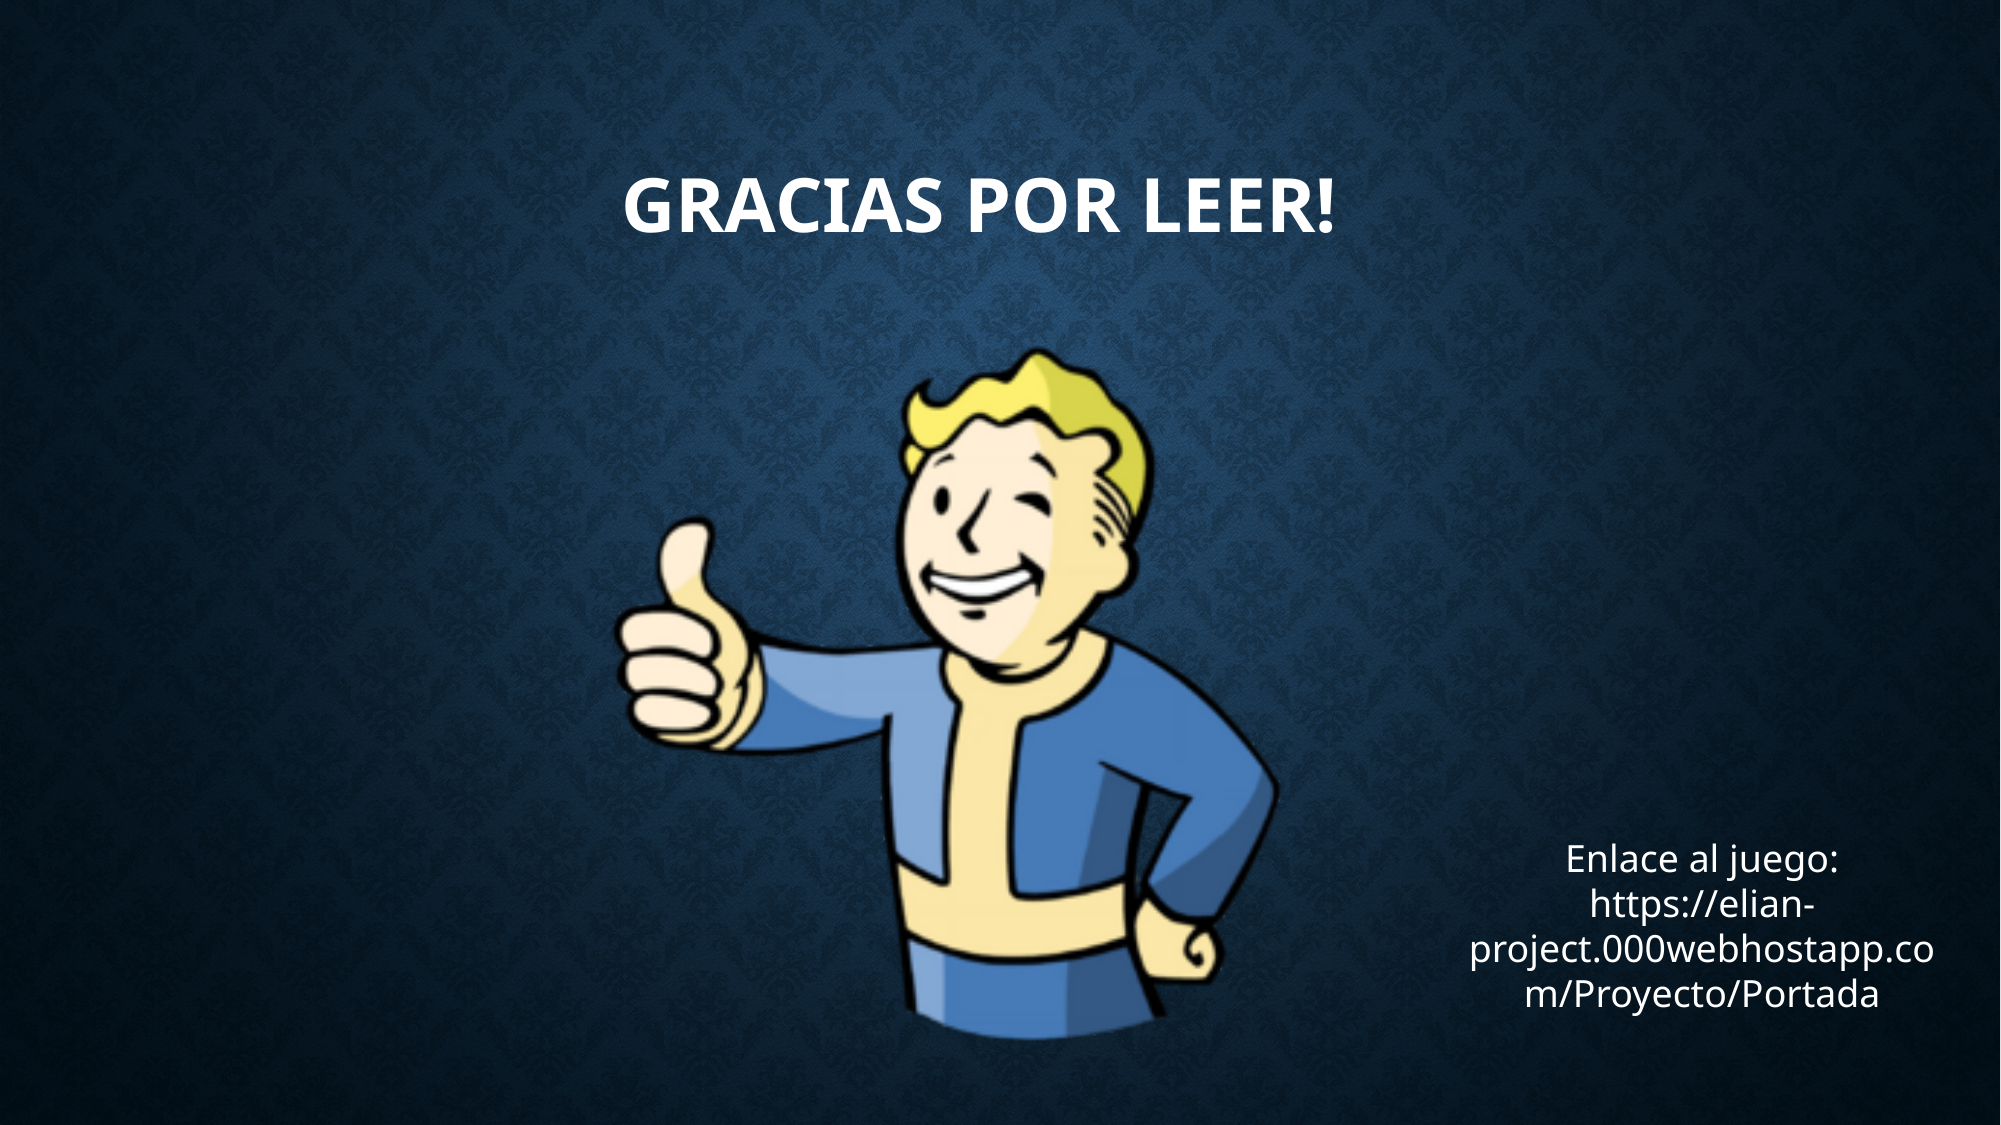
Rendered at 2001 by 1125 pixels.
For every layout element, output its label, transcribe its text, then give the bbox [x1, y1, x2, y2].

title Gracias por leer! [149, 99, 1849, 318]
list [585, 321, 1312, 1065]
text_box Enlace al juego: https://elian-project.000webhostapp.com/Proyecto/Portada [1444, 828, 1960, 1023]
